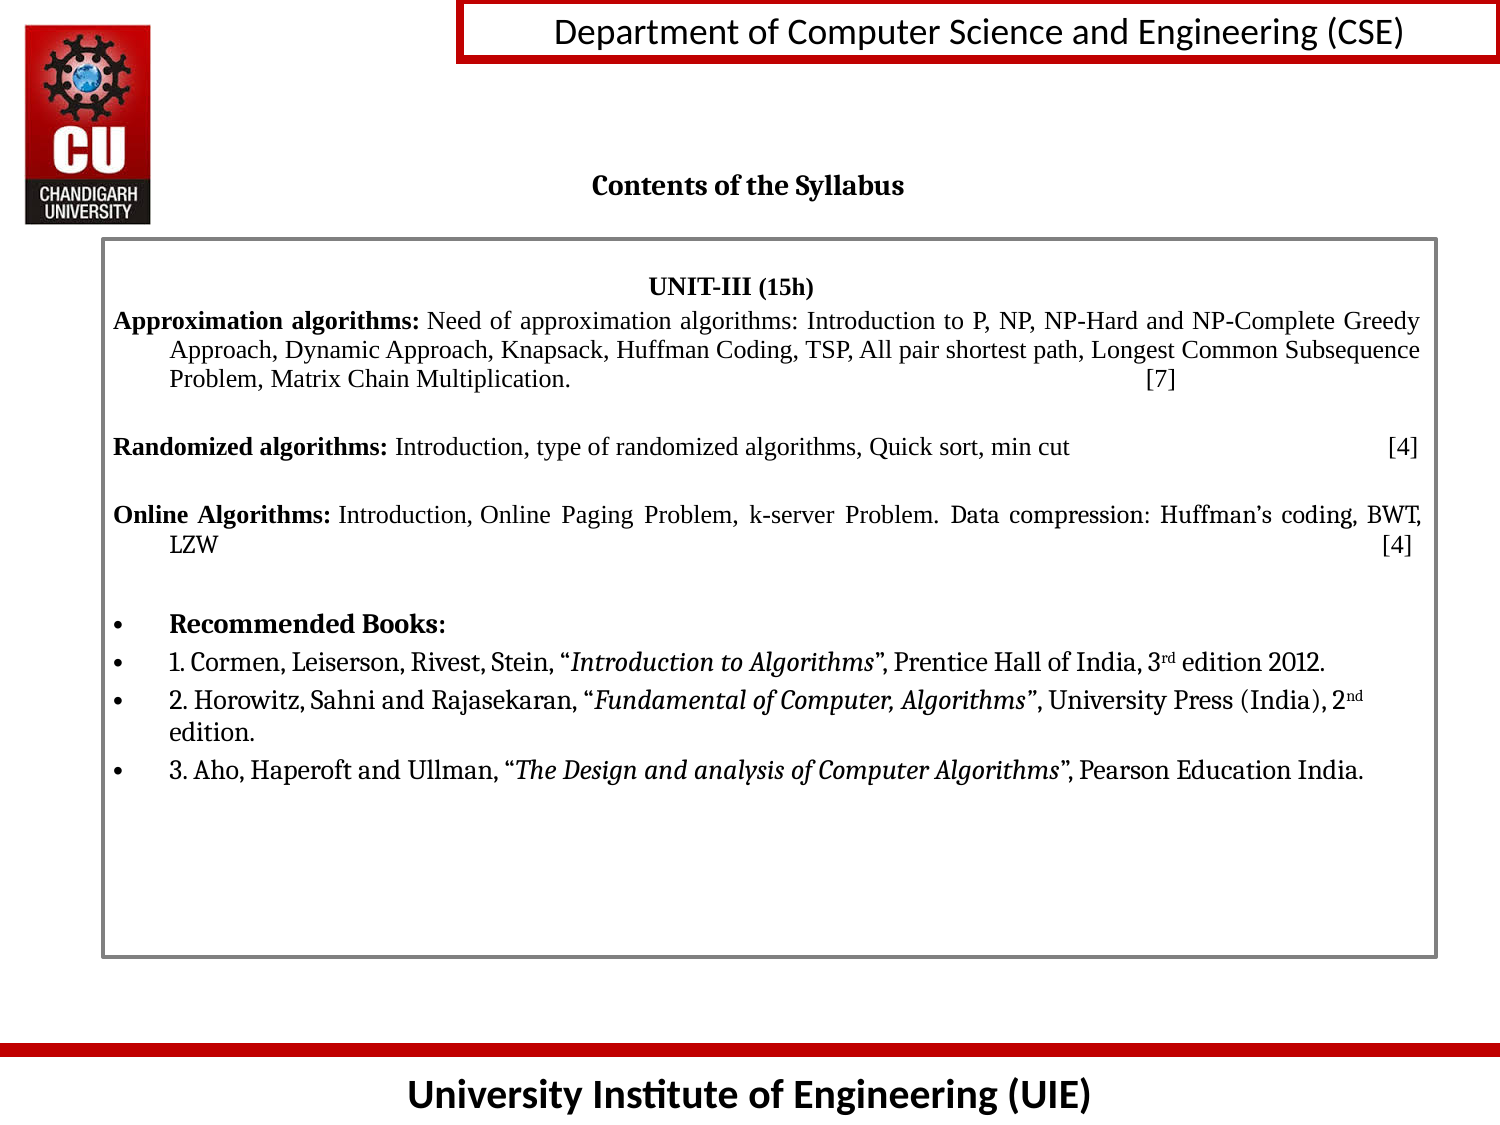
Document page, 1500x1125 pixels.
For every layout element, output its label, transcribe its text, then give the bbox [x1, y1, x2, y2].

picture [24, 24, 151, 225]
list UNIT-III (15h) Approximation algorithms: Need of approximation algorithms: Introduction to P, NP, NP-Hard and NP-Complete Greedy Approach, Dynamic Approach, Knapsack, Huffman Coding, TSP, All pair shortest path, Longest Common Subsequence Problem, Matrix Chain Multiplication. [7] Randomized algorithms: Introduction, type of randomized algorithms, Quick sort, min cut [4] Online Algorithms: Introduction, Online Paging Problem, k-server Problem. Data compression: Huffman’s coding, BWT, LZW [4] Recommended Books: 1. Cormen, Leiserson, Rivest, Stein, “Introduction to Algorithms”, Prentice Hall of India, 3rd edition 2012. 2. Horowitz, Sahni and Rajasekaran, “Fundamental of Computer, Algorithms”, University Press (India), 2nd edition. 3. Aho, Haperoft and Ullman, “The Design and analysis of Computer Algorithms”, Pearson Education India. [98, 230, 1436, 943]
slide_number [1412, 1042, 1500, 1103]
title Contents of the Syllabus [101, 160, 1396, 230]
text_box [101, 237, 1438, 959]
